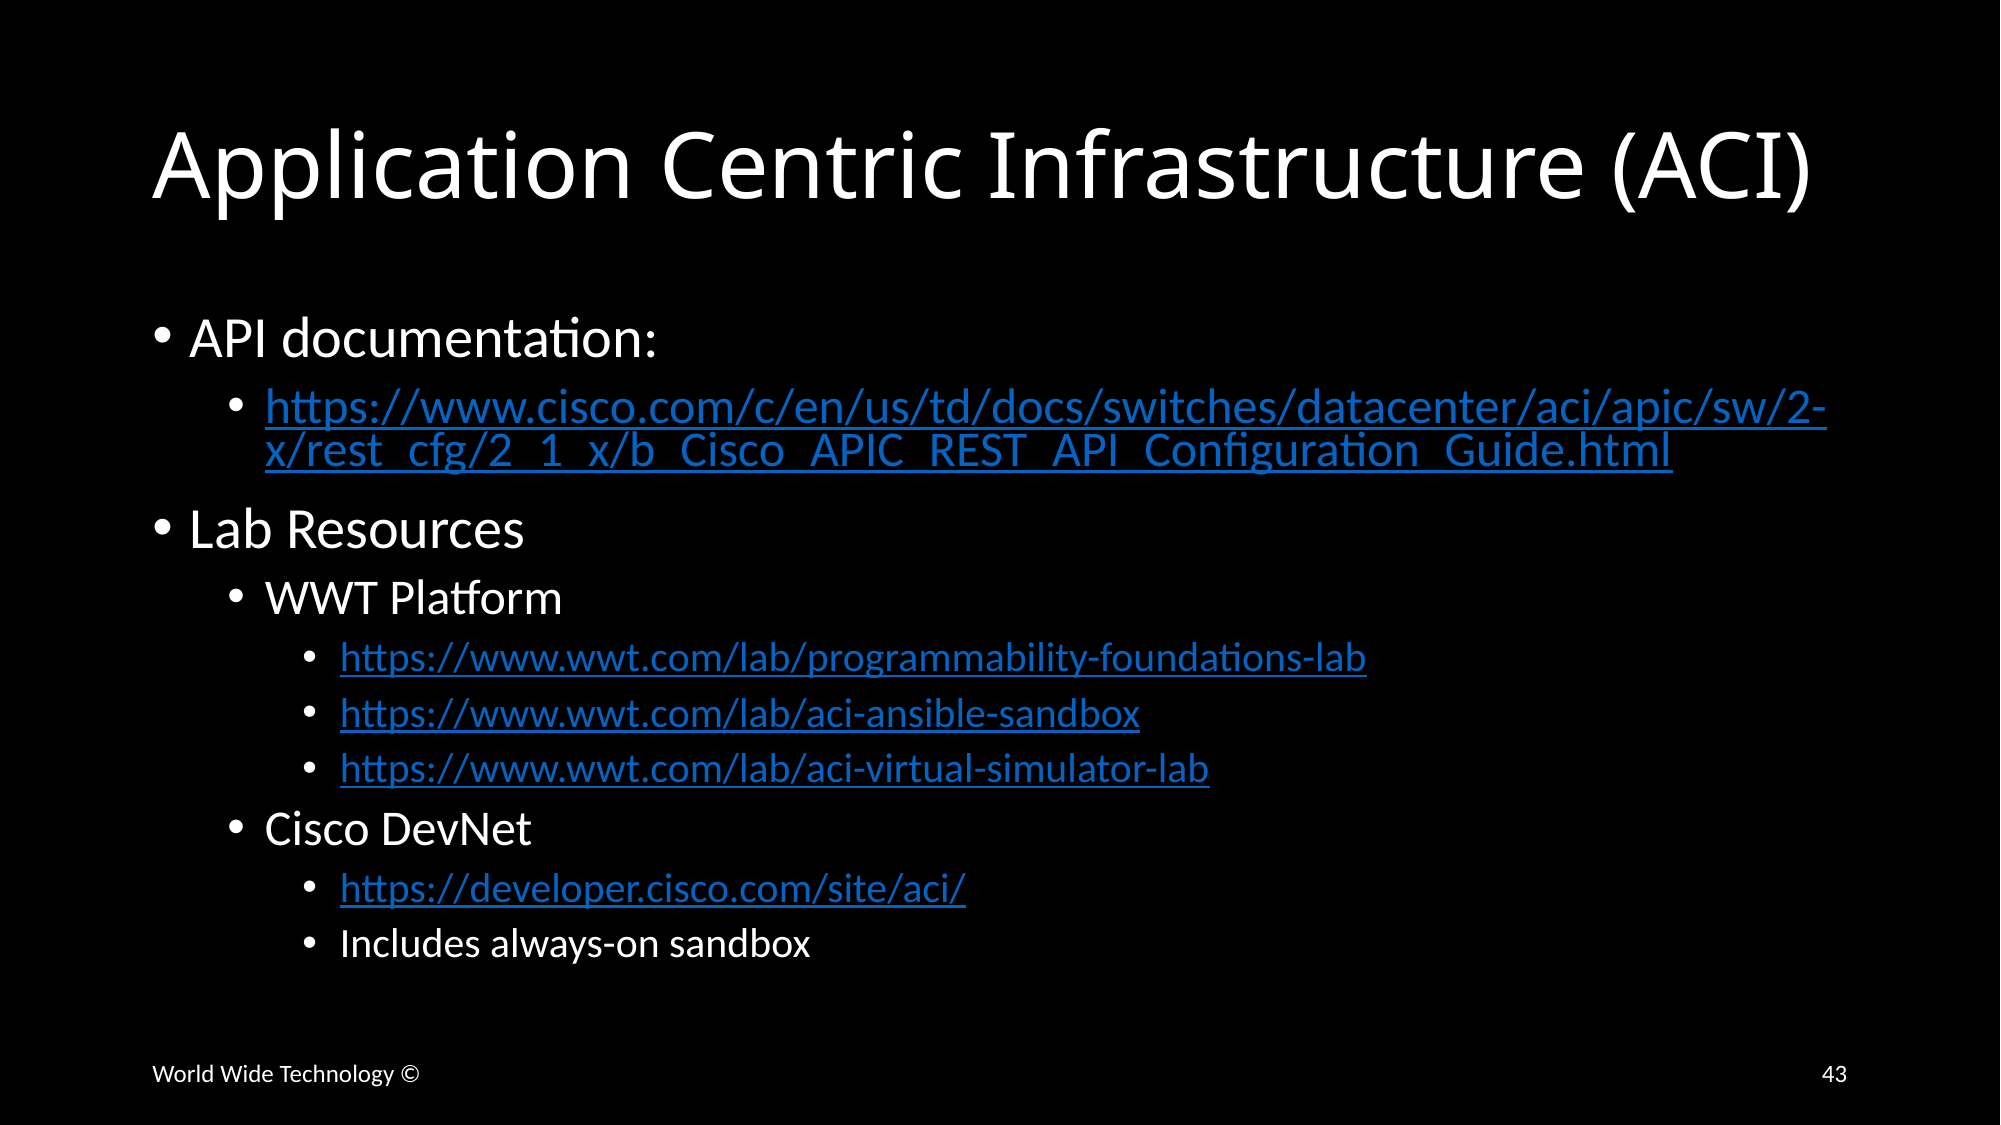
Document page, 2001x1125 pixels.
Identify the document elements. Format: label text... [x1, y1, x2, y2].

slide_number World Wide Technology © [137, 1042, 588, 1103]
list API documentation: https://www.cisco.com/c/en/us/td/docs/switches/datacenter/aci/apic/sw/2-x/rest_cfg/2_1_x/b_Cisco_APIC_REST_API_Configuration_Guide.html Lab Resources WWT Platform https://www.wwt.com/lab/programmability-foundations-lab https://www.wwt.com/lab/aci-ansible-sandbox https://www.wwt.com/lab/aci-virtual-simulator-lab Cisco DevNet https://developer.cisco.com/site/aci/ Includes always-on sandbox [137, 299, 1863, 1014]
slide_number 43 [1412, 1042, 1863, 1103]
title Application Centric Infrastructure (ACI) [137, 59, 1863, 278]
